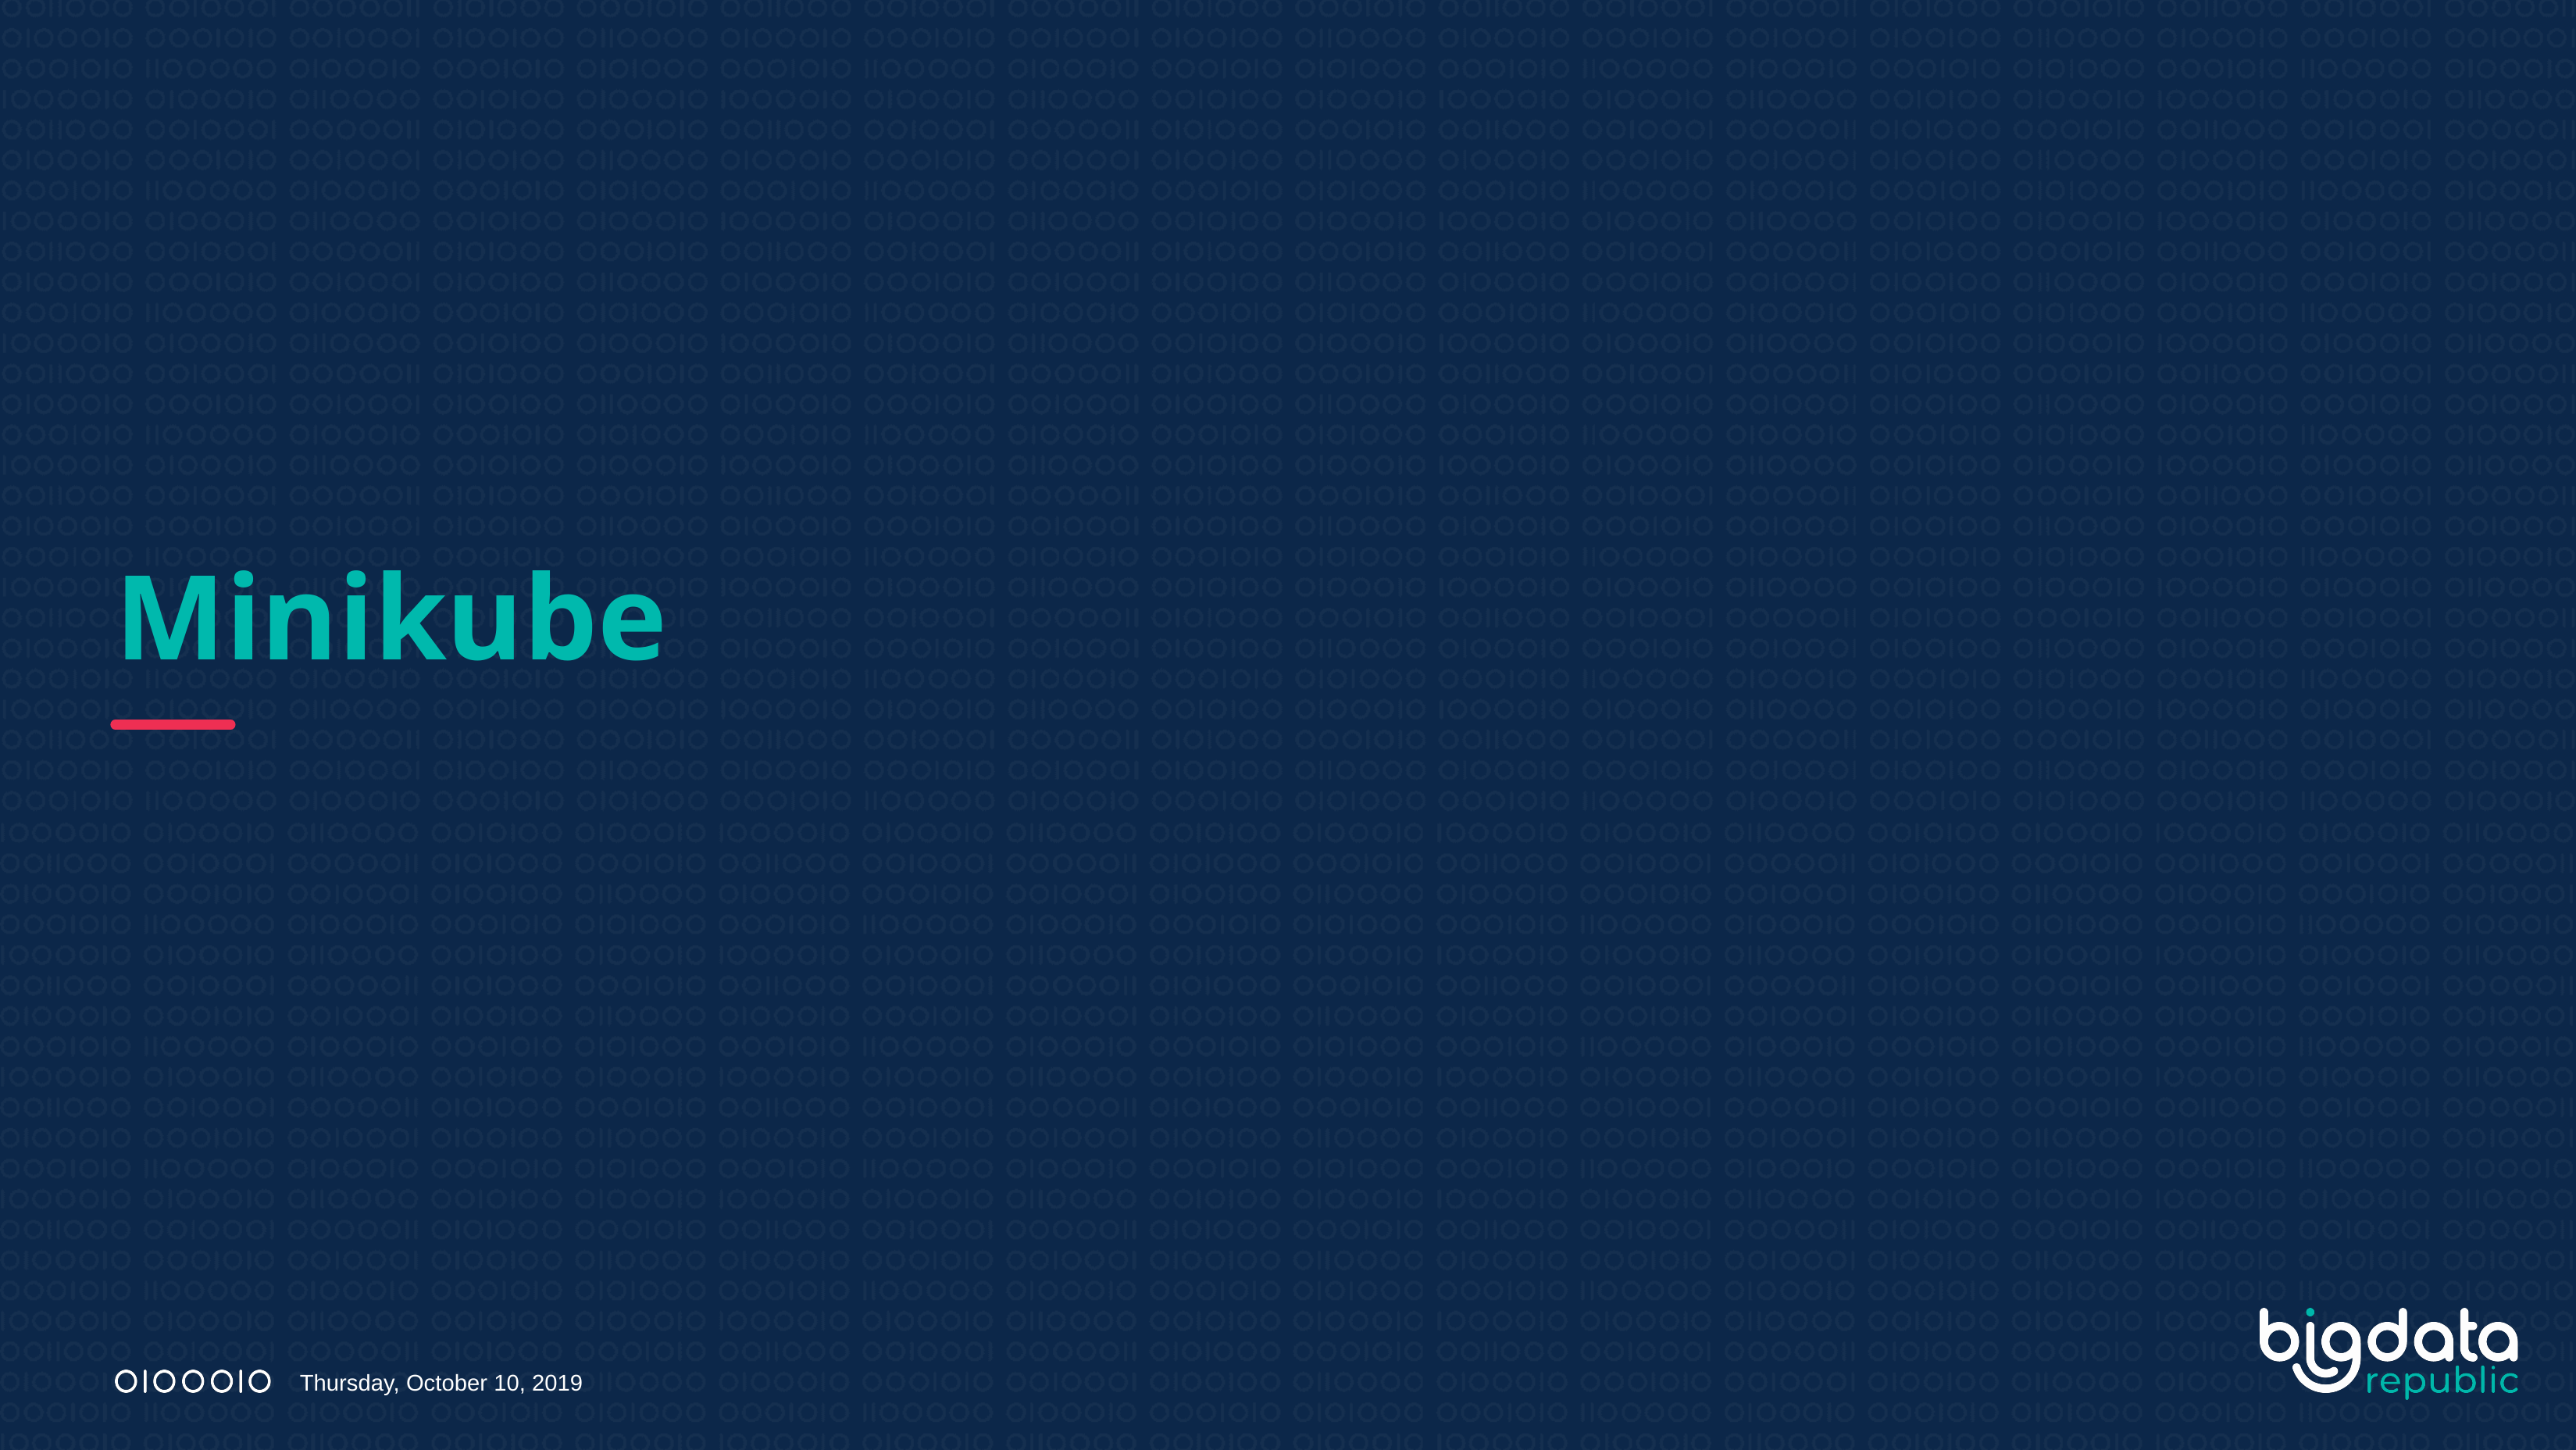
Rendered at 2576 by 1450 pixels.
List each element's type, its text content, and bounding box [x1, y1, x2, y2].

picture [0, 0, 2576, 1450]
title Minikube [115, 441, 2461, 684]
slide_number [299, 1359, 1684, 1405]
